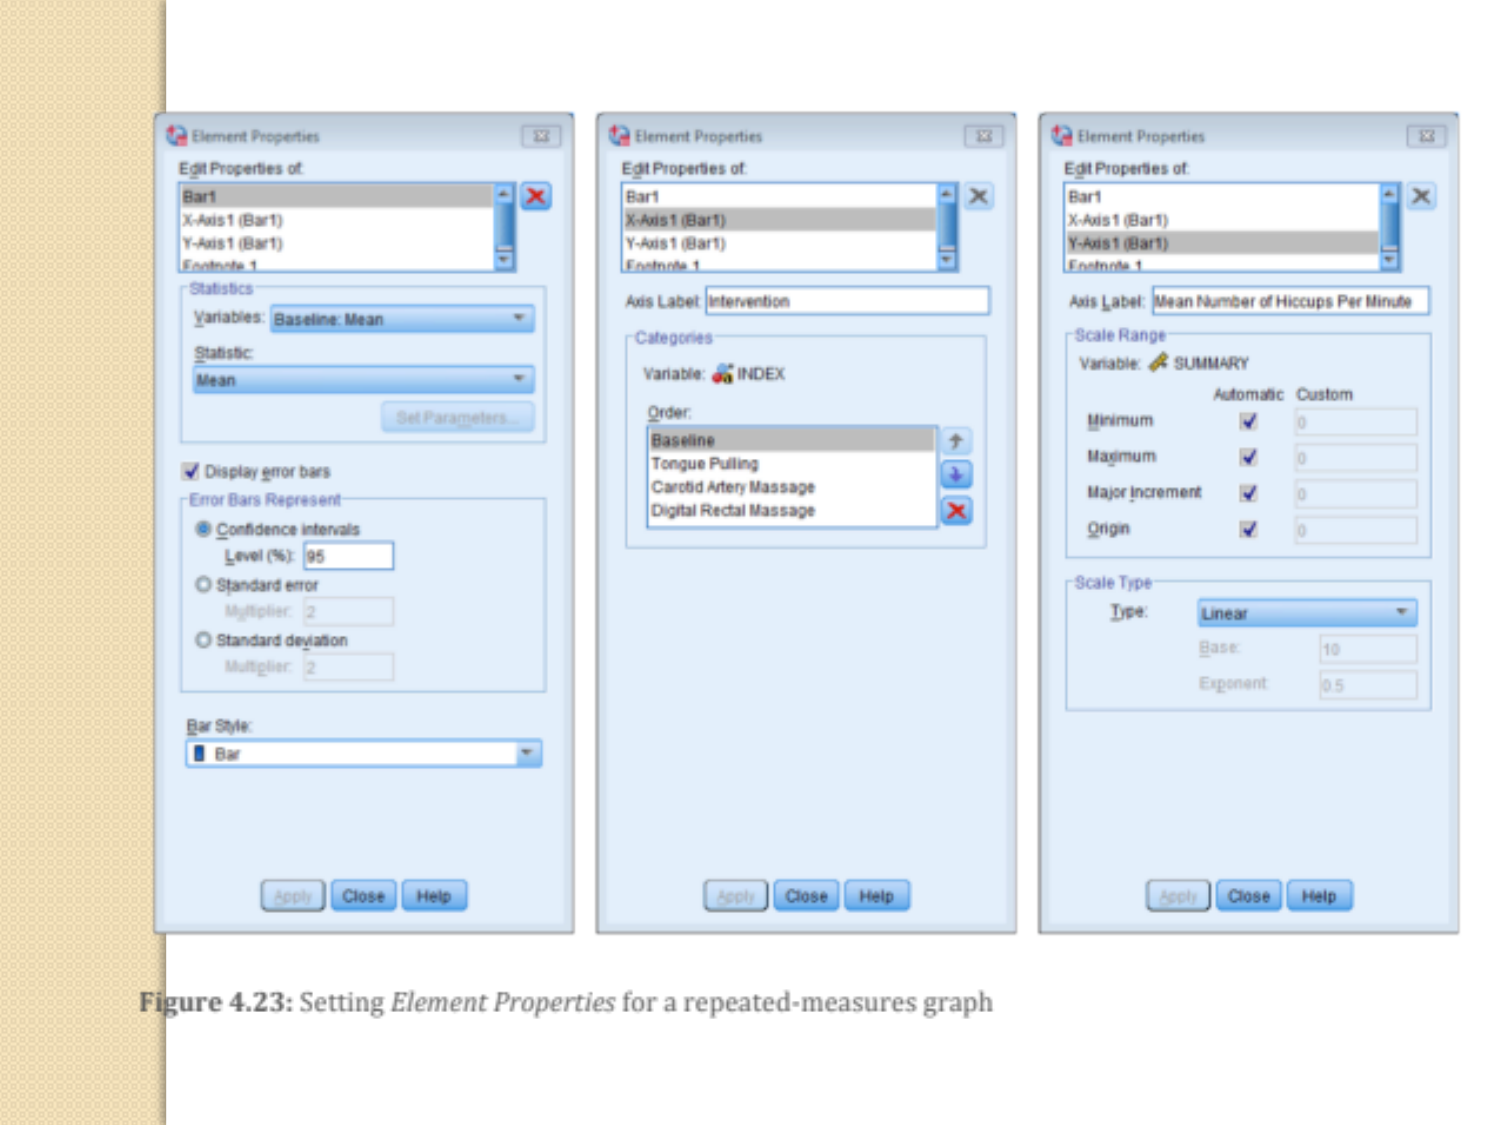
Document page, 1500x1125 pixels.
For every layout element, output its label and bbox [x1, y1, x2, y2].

picture [134, 95, 1476, 1022]
